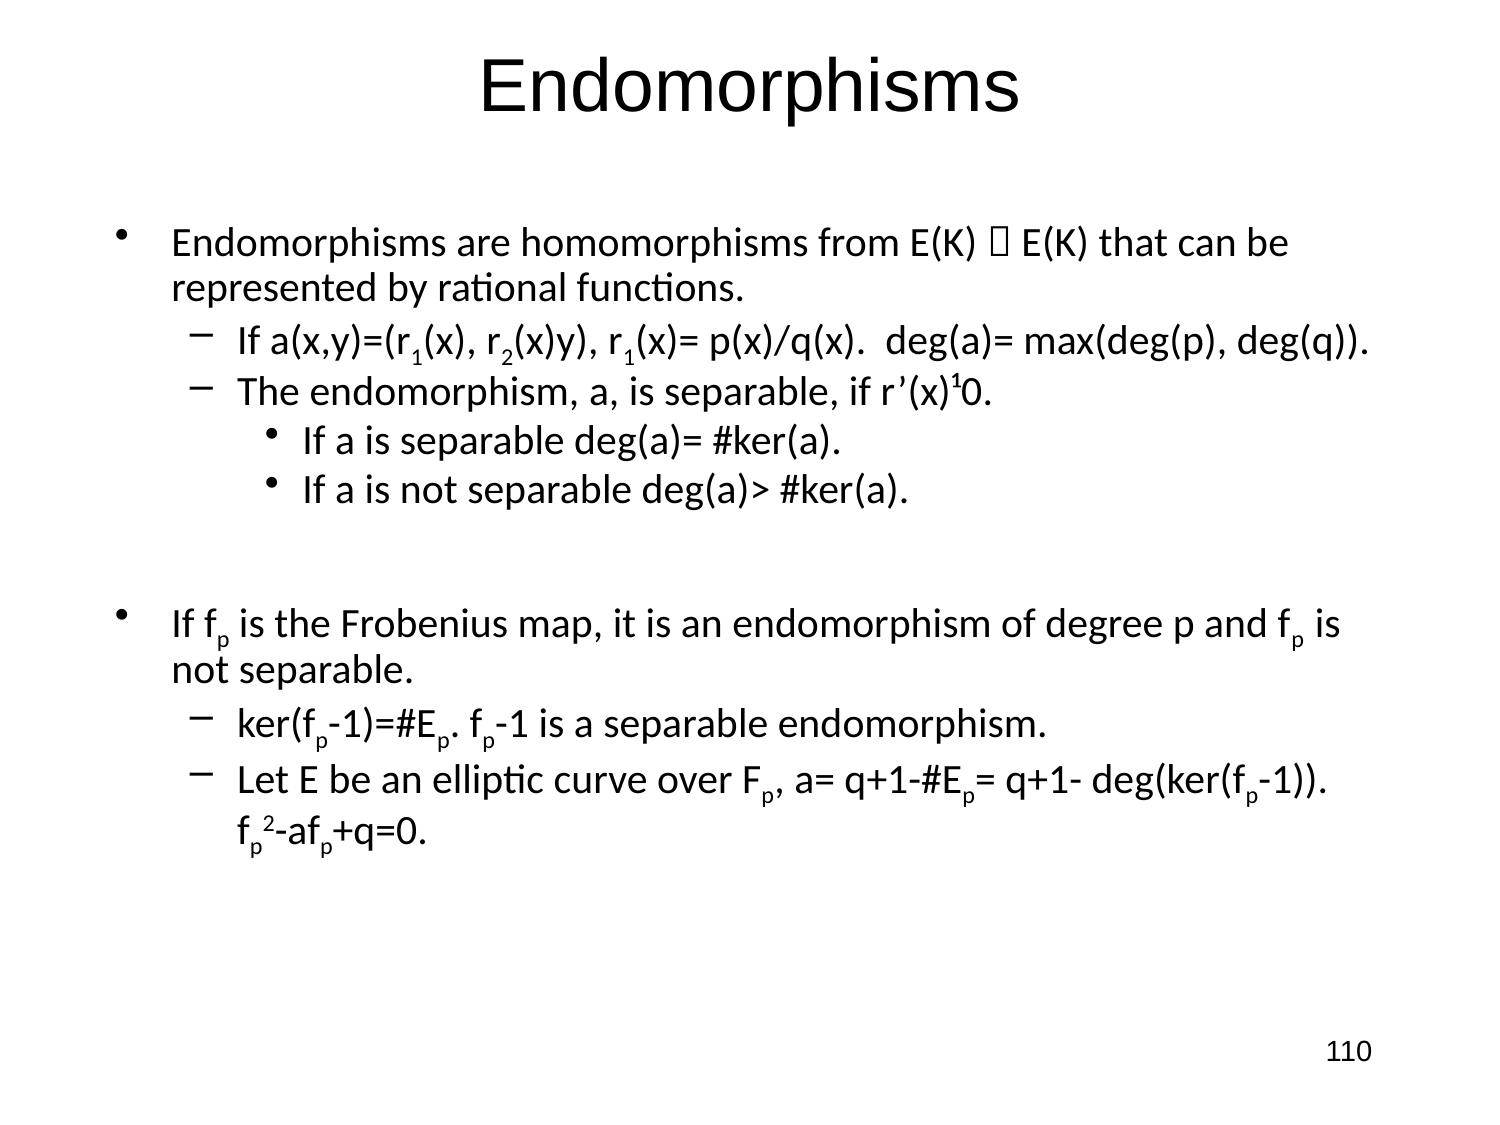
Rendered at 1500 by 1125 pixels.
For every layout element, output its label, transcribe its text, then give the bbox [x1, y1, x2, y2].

slide_number 110 [1074, 1024, 1388, 1101]
title Endomorphisms [112, 12, 1388, 151]
list Endomorphisms are homomorphisms from E(K)  E(K) that can be represented by rational functions. If a(x,y)=(r1(x), r2(x)y), r1(x)= p(x)/q(x). deg(a)= max(deg(p), deg(q)). The endomorphism, a, is separable, if r’(x)¹0. If a is separable deg(a)= #ker(a). If a is not separable deg(a)> #ker(a). If fp is the Frobenius map, it is an endomorphism of degree p and fp is not separable. ker(fp-1)=#Ep. fp-1 is a separable endomorphism. Let E be an elliptic curve over Fp, a= q+1-#Ep= q+1- deg(ker(fp-1)). fp2-afp+q=0. [99, 212, 1401, 1013]
